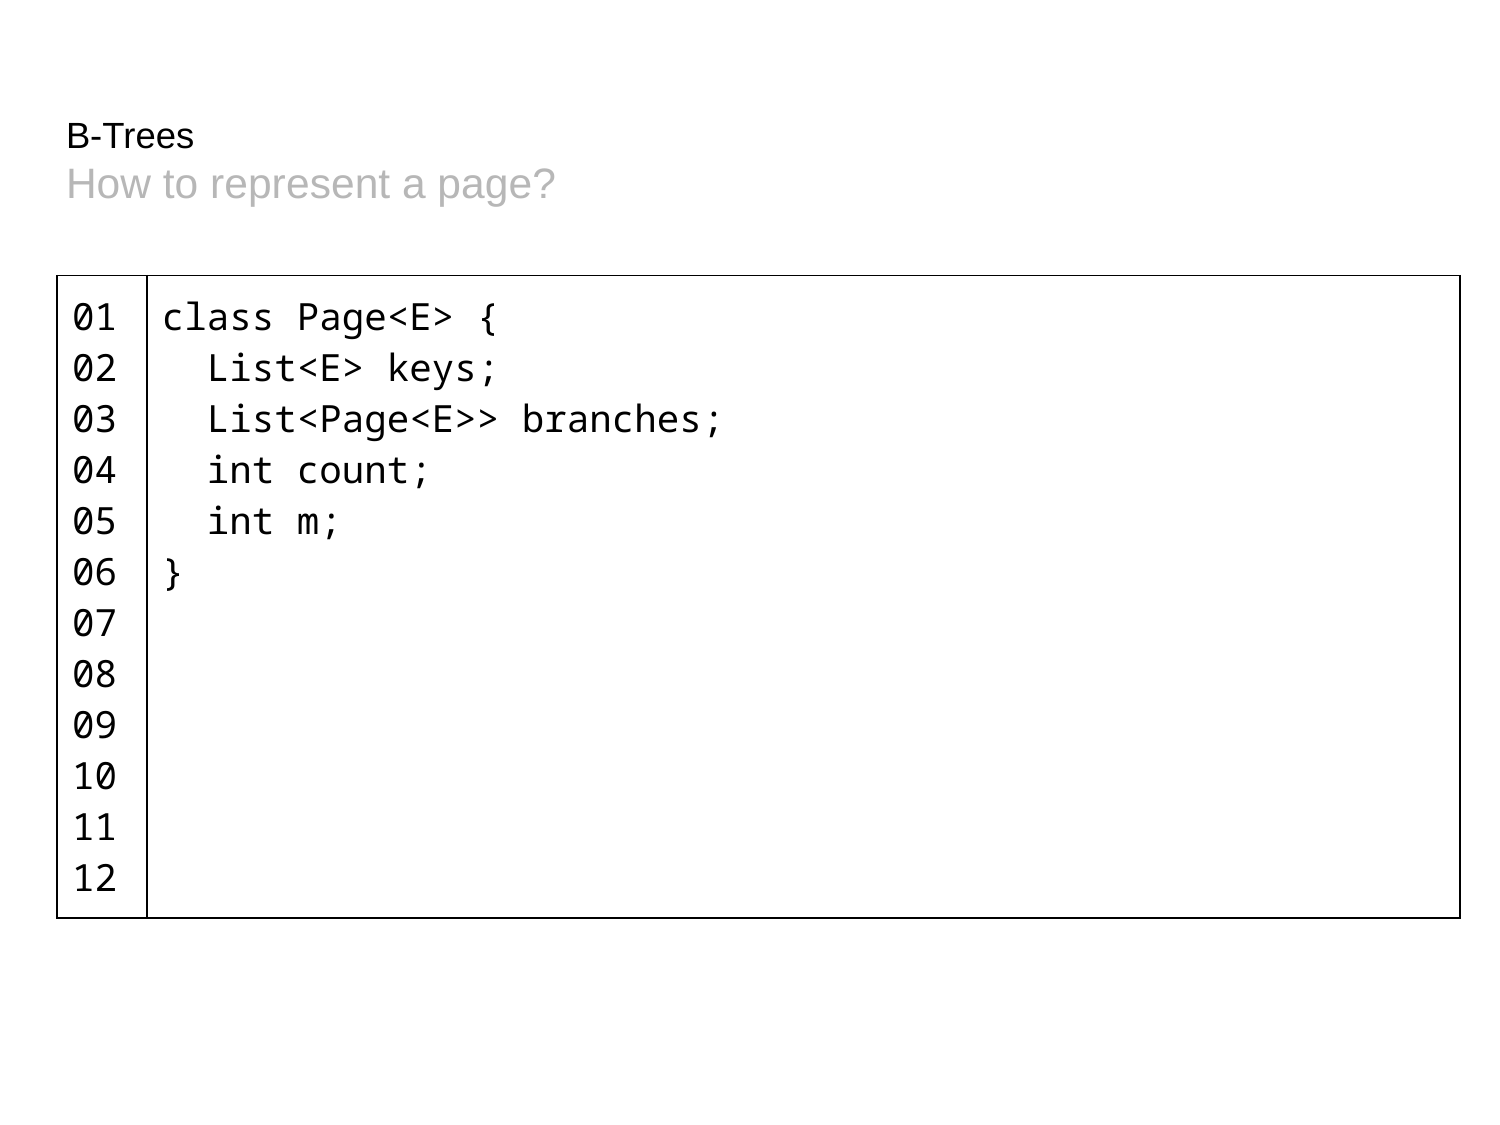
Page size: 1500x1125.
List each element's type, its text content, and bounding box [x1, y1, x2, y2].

table_header 01 02 03 04 05 06 07 08 09 10 11 12 [58, 276, 146, 917]
title B-Trees How to represent a page? [51, 97, 1449, 223]
table_header class Page<E> { List<E> keys; List<Page<E>> branches; int count; int m; } [148, 276, 1459, 917]
